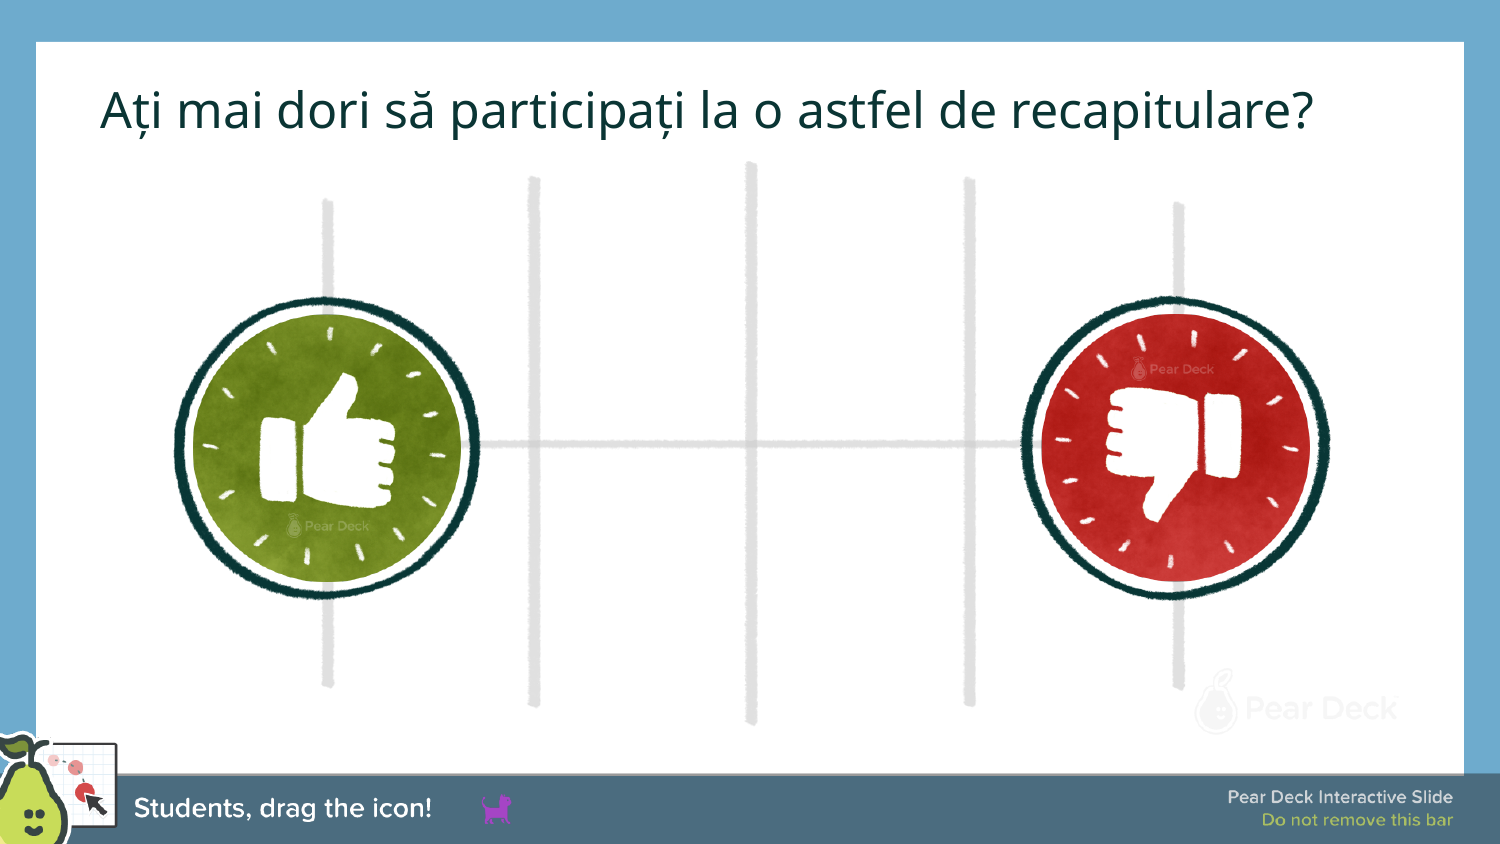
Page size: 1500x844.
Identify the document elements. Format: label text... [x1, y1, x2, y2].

text_box [36, 41, 1464, 724]
picture [0, 142, 1500, 844]
title Ați mai dori să participați la o astfel de recapitulare? [85, 70, 1415, 142]
